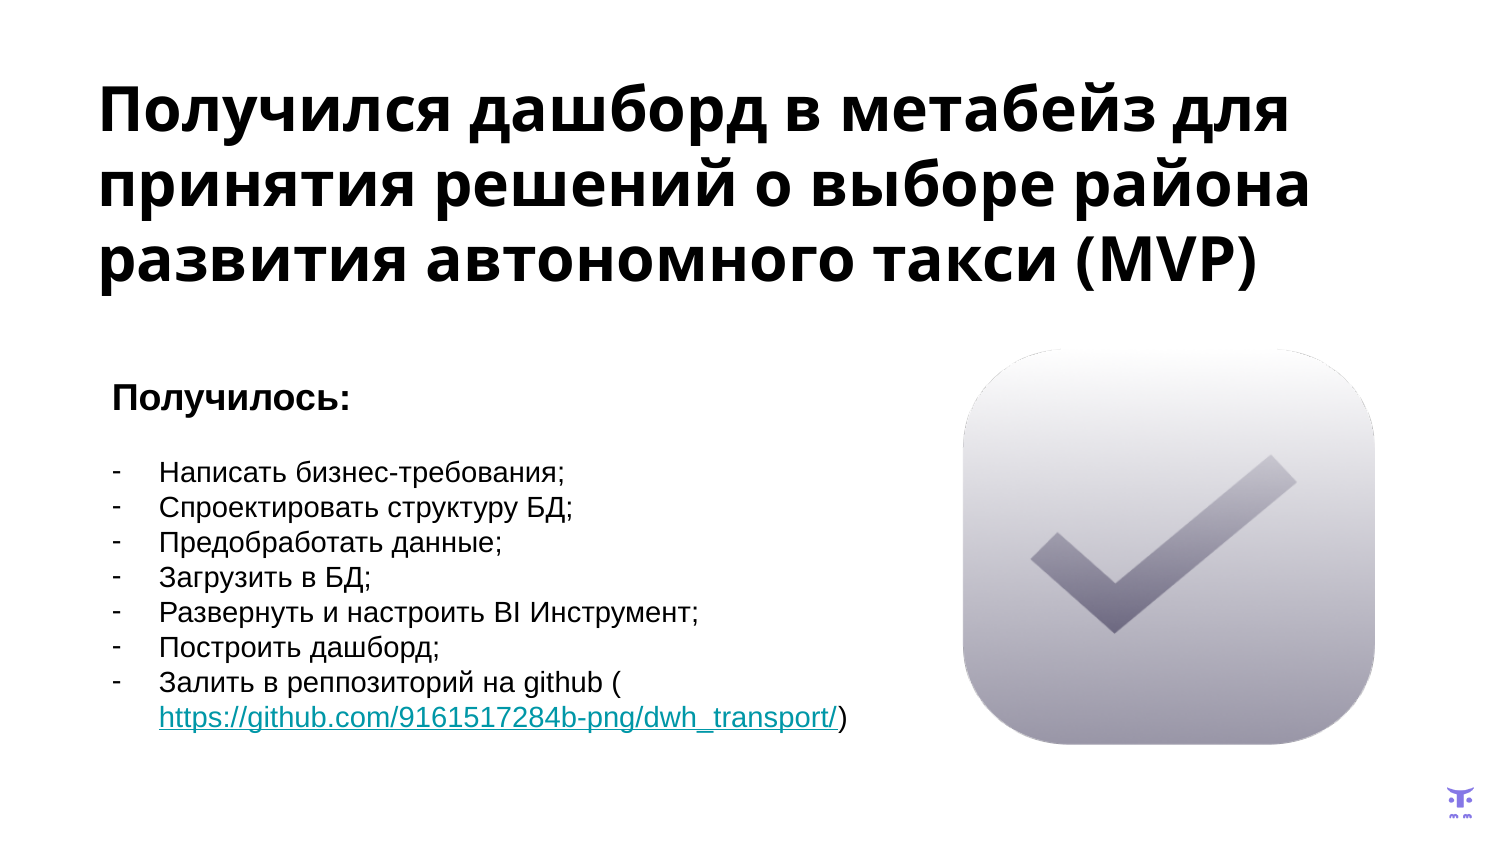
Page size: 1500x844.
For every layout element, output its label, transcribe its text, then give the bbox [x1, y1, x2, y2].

text_box Получилось: Написать бизнес-требования; Спроектировать структуру БД; Предобработать данные; Загрузить в БД; Развернуть и настроить BI Инструмент; Построить дашборд; Залить в реппозиторий на github (https://github.com/9161517284b-png/dwh_transport/) [97, 365, 922, 741]
picture [0, 0, 1500, 844]
title Получился дашборд в метабейз для принятия решений о выборе района развития автономного такси (MVP) [82, 54, 1480, 234]
